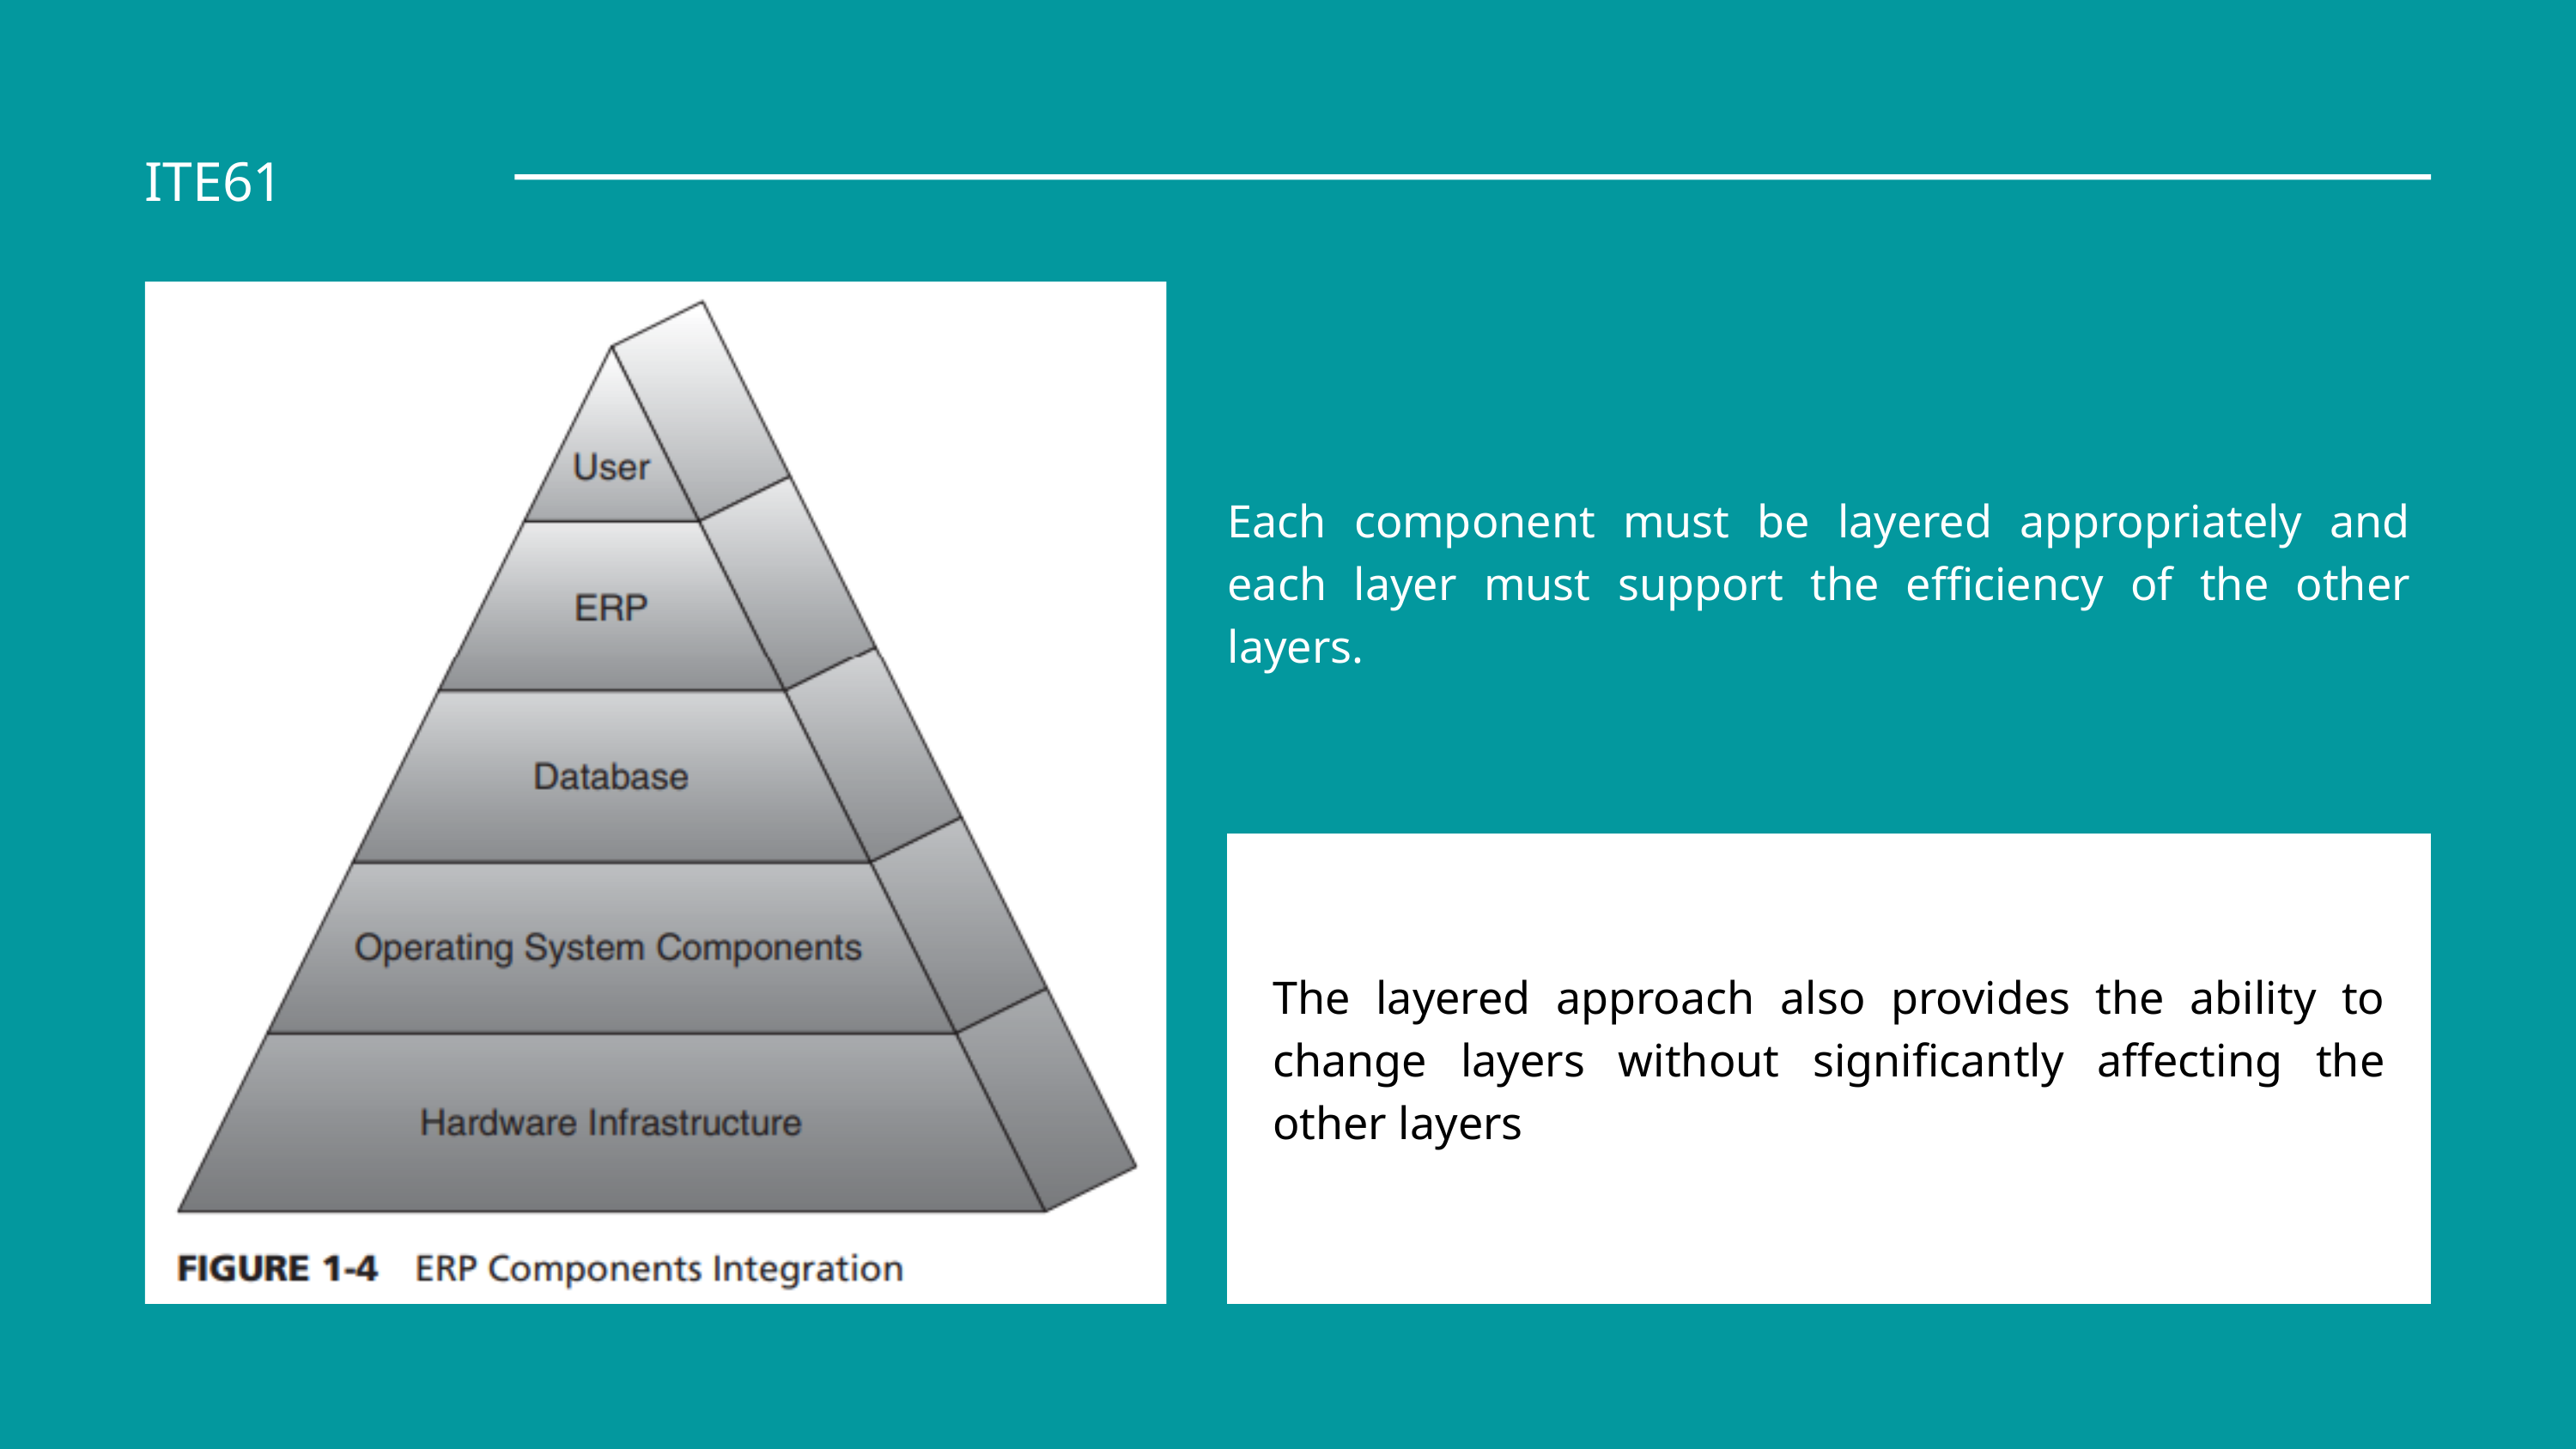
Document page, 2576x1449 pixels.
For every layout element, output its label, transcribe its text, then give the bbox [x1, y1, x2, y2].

text_box ITE61 [144, 136, 471, 212]
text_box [1227, 833, 2432, 1304]
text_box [144, 282, 1167, 1304]
text_box Each component must be layered appropriately and each layer must support the efficiency of the other layers. [1227, 483, 2411, 672]
